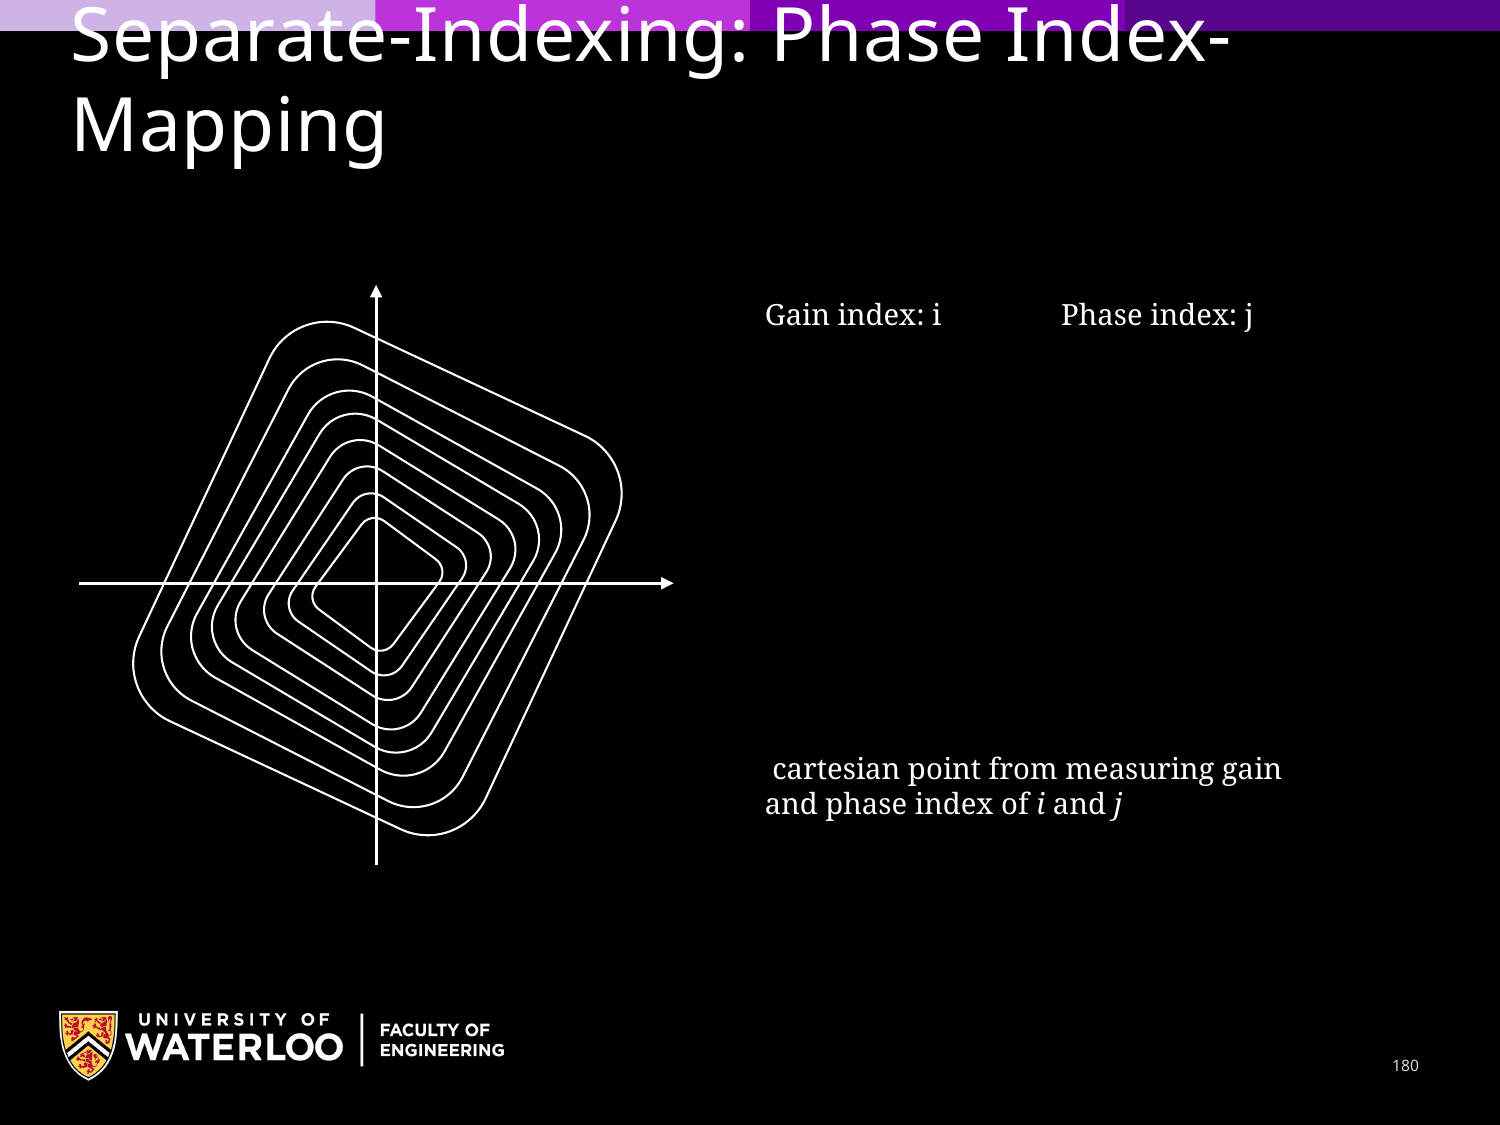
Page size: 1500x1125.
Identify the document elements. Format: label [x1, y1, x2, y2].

text_box [750, 288, 1322, 339]
slide_number [1371, 1046, 1440, 1088]
text_box [78, 284, 674, 865]
picture [0, 966, 563, 1125]
text_box [70, 75, 1451, 174]
